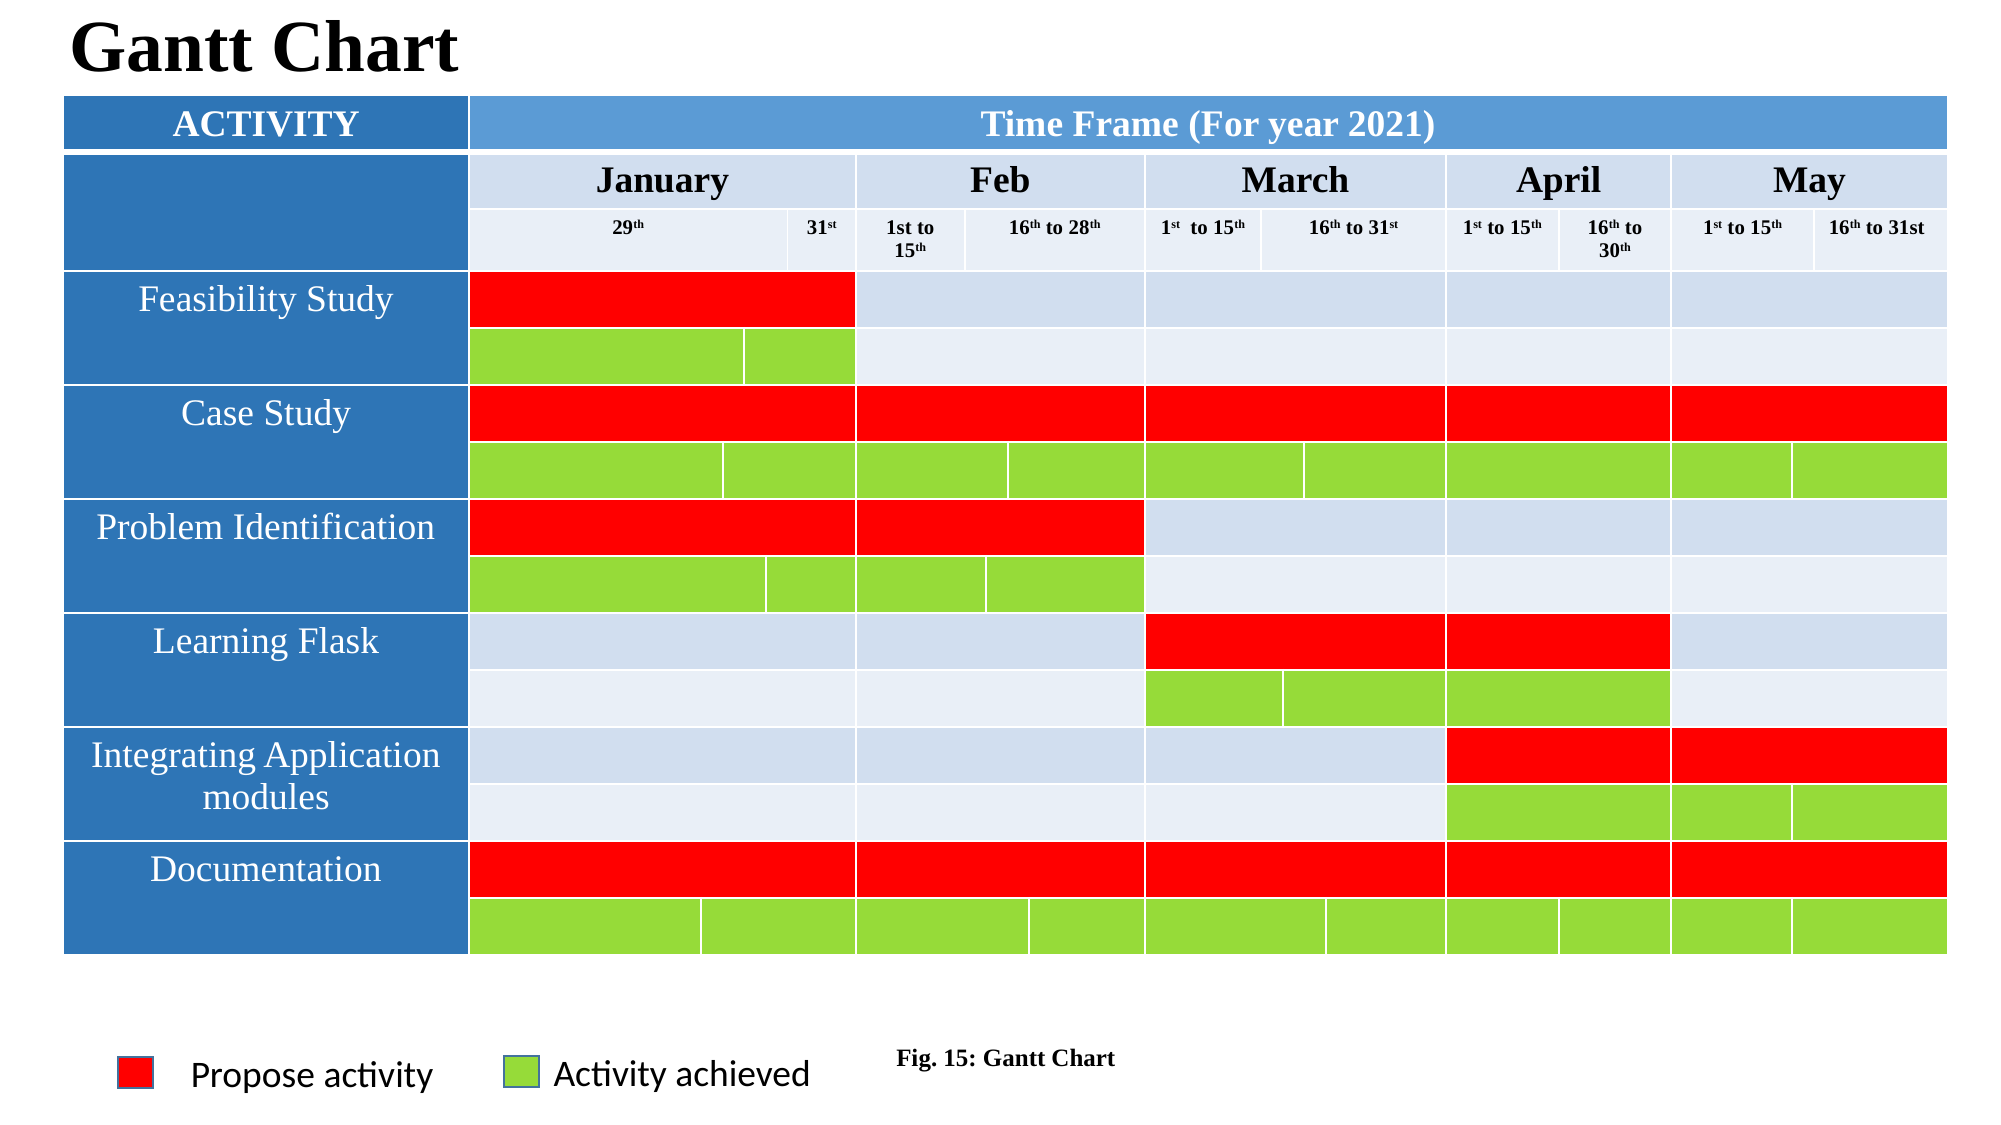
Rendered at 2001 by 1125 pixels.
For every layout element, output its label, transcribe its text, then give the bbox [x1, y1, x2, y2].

table_cell [1560, 899, 1670, 954]
table_cell [857, 557, 985, 612]
table_cell [1672, 386, 1947, 441]
table_cell [1447, 728, 1670, 783]
table_cell [857, 386, 1144, 441]
table_cell [1447, 614, 1670, 669]
table_cell [1672, 671, 1947, 726]
table_cell [470, 386, 855, 441]
table_cell [1672, 557, 1947, 612]
table_cell [857, 272, 1144, 327]
table_cell [1146, 728, 1445, 783]
table_cell [470, 443, 722, 498]
table_cell [857, 443, 1007, 498]
table_cell [1447, 557, 1670, 612]
table_cell [745, 329, 855, 384]
table_cell [857, 614, 1144, 669]
table_cell [1447, 500, 1670, 555]
table_cell 16th to 30th [1560, 210, 1670, 270]
table_cell [1672, 500, 1947, 555]
table_cell 1st to 15th [1146, 210, 1260, 270]
text_box Activity achieved [538, 1041, 880, 1101]
table_cell Feasibility Study [64, 272, 468, 384]
table_cell [1030, 899, 1144, 954]
table_cell [1793, 443, 1947, 498]
table_cell Learning Flask [64, 614, 468, 726]
table_cell [470, 785, 855, 840]
table_cell [857, 728, 1144, 783]
table_cell [767, 557, 855, 612]
table_cell [857, 899, 1028, 954]
table_cell January [470, 155, 855, 208]
table_cell [470, 842, 855, 897]
table_cell [1447, 785, 1670, 840]
table_cell [1672, 842, 1947, 897]
table_cell [1793, 899, 1947, 954]
table_cell [1146, 785, 1445, 840]
table_cell [1146, 842, 1445, 897]
table_cell [1146, 443, 1303, 498]
table_cell [702, 899, 855, 954]
table_cell March [1146, 155, 1445, 208]
table_cell Documentation [64, 842, 468, 954]
table_cell [470, 557, 765, 612]
table_cell 1st to 15th [1447, 210, 1558, 270]
table_cell [1447, 329, 1670, 384]
table_cell [1146, 671, 1282, 726]
table_cell [1447, 443, 1670, 498]
table_cell [857, 842, 1144, 897]
text_box [503, 1055, 540, 1088]
table_cell [1672, 272, 1947, 327]
table_cell [1672, 899, 1791, 954]
text_box [117, 1056, 154, 1089]
text_box Fig. 15: Gantt Chart [842, 1032, 1169, 1093]
table_cell [1447, 272, 1670, 327]
table_cell [470, 671, 855, 726]
table_cell [1447, 899, 1558, 954]
table_cell [1009, 443, 1144, 498]
table_cell [470, 272, 855, 327]
table_cell [857, 500, 1144, 555]
table_cell [857, 785, 1144, 840]
title Gantt Chart [54, 0, 1780, 95]
table_cell Integrating Application modules [64, 728, 468, 840]
table_cell [470, 329, 743, 384]
table_cell Problem Identification [64, 500, 468, 612]
table_cell [1146, 329, 1445, 384]
table_cell [1146, 500, 1445, 555]
table_cell [1284, 671, 1445, 726]
table_cell [857, 671, 1144, 726]
table_cell [1672, 785, 1791, 840]
table_cell [1327, 899, 1445, 954]
table_header ACTIVITY [64, 96, 468, 149]
table_cell 16th to 31st [1815, 210, 1947, 270]
table_cell [1672, 329, 1947, 384]
table_cell [1672, 614, 1947, 669]
table_cell 31st [788, 210, 855, 270]
table_cell April [1447, 155, 1670, 208]
table_cell [1146, 272, 1445, 327]
table_cell [1305, 443, 1445, 498]
table_cell [1447, 386, 1670, 441]
table_cell Case Study [64, 386, 468, 498]
table_cell 29th [470, 210, 787, 270]
table_cell [470, 728, 855, 783]
table_cell 1st to 15th [1672, 210, 1813, 270]
table_cell 1st to 15th [857, 210, 964, 270]
table_cell Feb [857, 155, 1144, 208]
table_cell 16th to 28th [966, 210, 1144, 270]
text_box Propose activity [176, 1042, 463, 1103]
table_cell [1793, 785, 1947, 840]
table_cell [470, 614, 855, 669]
table_cell [1146, 557, 1445, 612]
table_cell [1146, 386, 1445, 441]
table_cell [1146, 899, 1325, 954]
table_cell May [1672, 155, 1947, 208]
table_cell [857, 329, 1144, 384]
table_header Time Frame (For year 2021) [470, 96, 1947, 149]
table_cell [470, 500, 855, 555]
table_cell [987, 557, 1144, 612]
table_cell [1672, 443, 1791, 498]
table_cell [470, 899, 700, 954]
table_cell [724, 443, 855, 498]
table_cell [64, 155, 468, 270]
table_cell [1447, 842, 1670, 897]
table_cell [1146, 614, 1445, 669]
table_cell [1672, 728, 1947, 783]
table_cell 16th to 31st [1262, 210, 1445, 270]
table_cell [1447, 671, 1670, 726]
